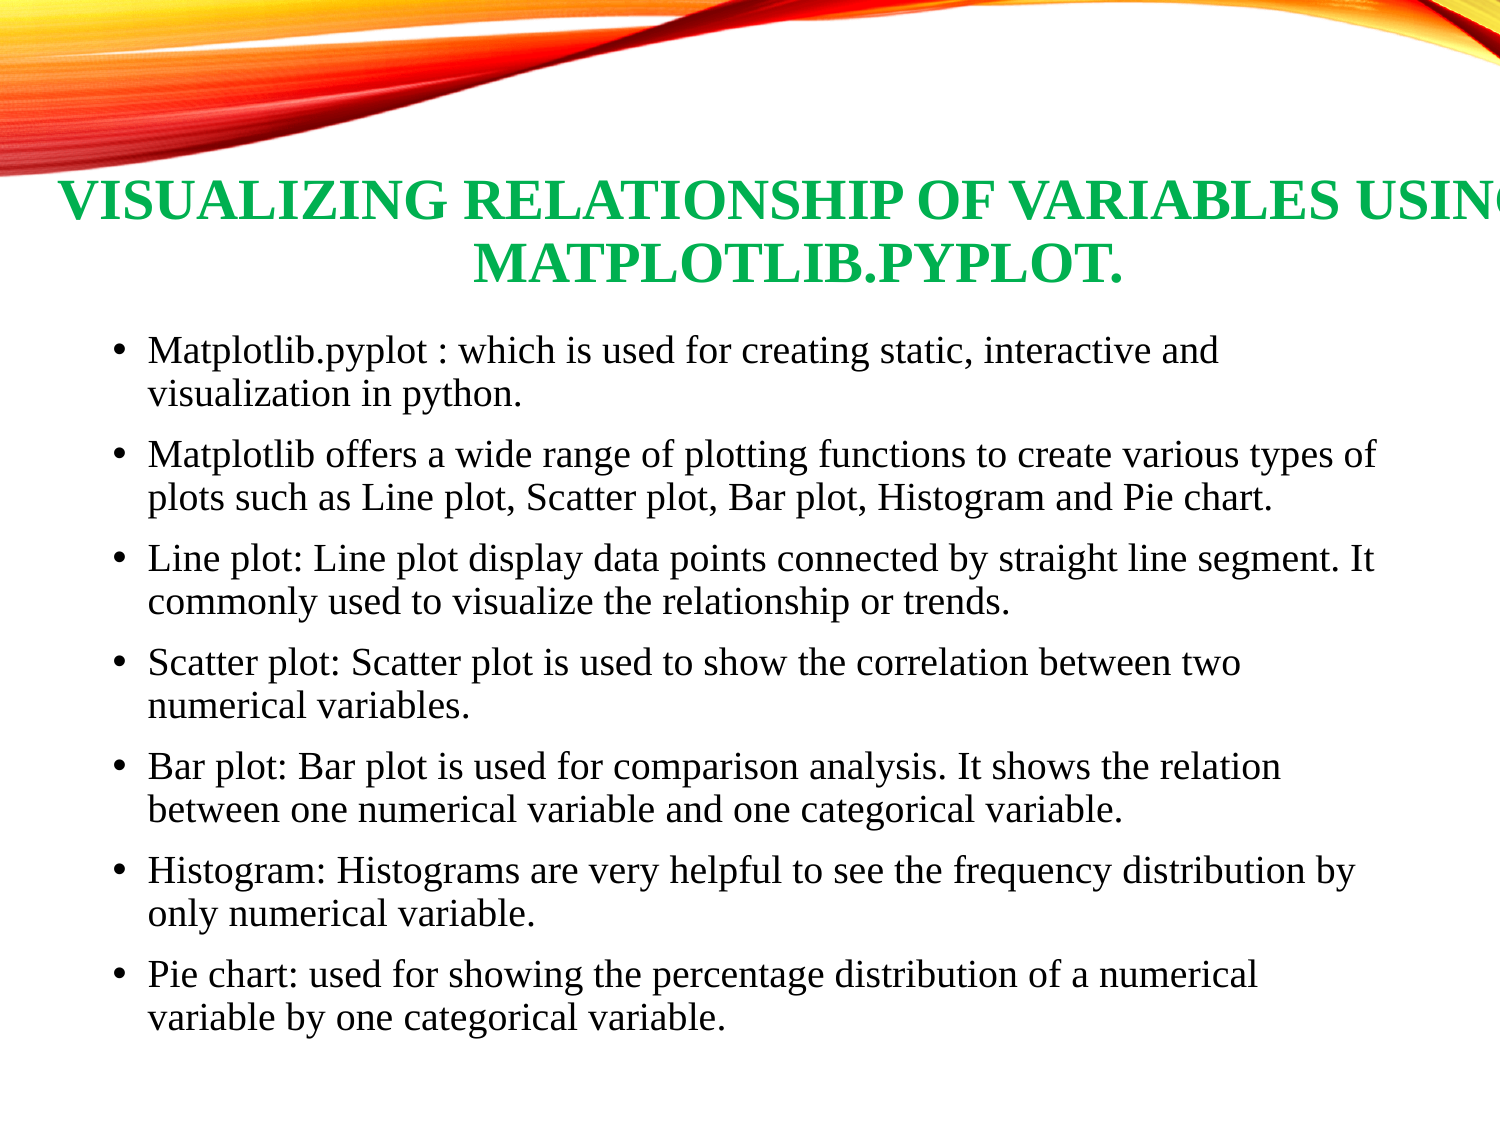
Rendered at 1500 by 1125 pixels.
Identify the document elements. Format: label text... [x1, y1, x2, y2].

list Matplotlib.pyplot : which is used for creating static, interactive and visualization in python. Matplotlib offers a wide range of plotting functions to create various types of plots such as Line plot, Scatter plot, Bar plot, Histogram and Pie chart. Line plot: Line plot display data points connected by straight line segment. It commonly used to visualize the relationship or trends. Scatter plot: Scatter plot is used to show the correlation between two numerical variables. Bar plot: Bar plot is used for comparison analysis. It shows the relation between one numerical variable and one categorical variable. Histogram: Histograms are very helpful to see the frequency distribution by only numerical variable. Pie chart: used for showing the percentage distribution of a numerical variable by one categorical variable. [97, 321, 1403, 1047]
title Visualizing relationship of variables using Matplotlib.pyplot. [41, 154, 1500, 311]
picture [0, 0, 1500, 178]
